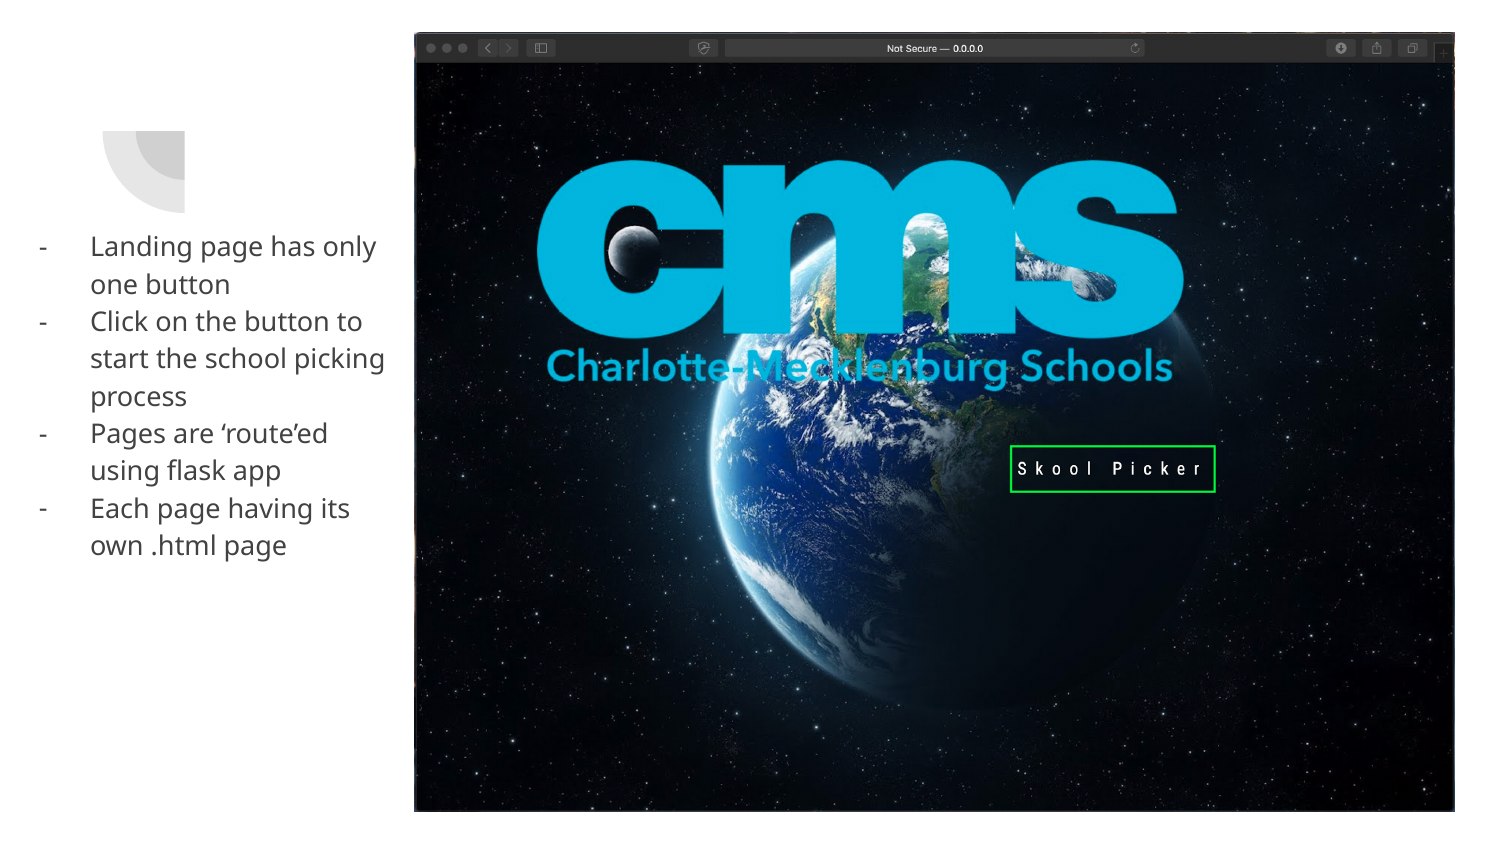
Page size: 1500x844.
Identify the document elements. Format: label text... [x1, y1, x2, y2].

picture [413, 32, 1455, 812]
list Landing page has only one button Click on the button to start the school picking process Pages are ‘route’ed using flask app Each page having its own .html page [0, 209, 408, 753]
